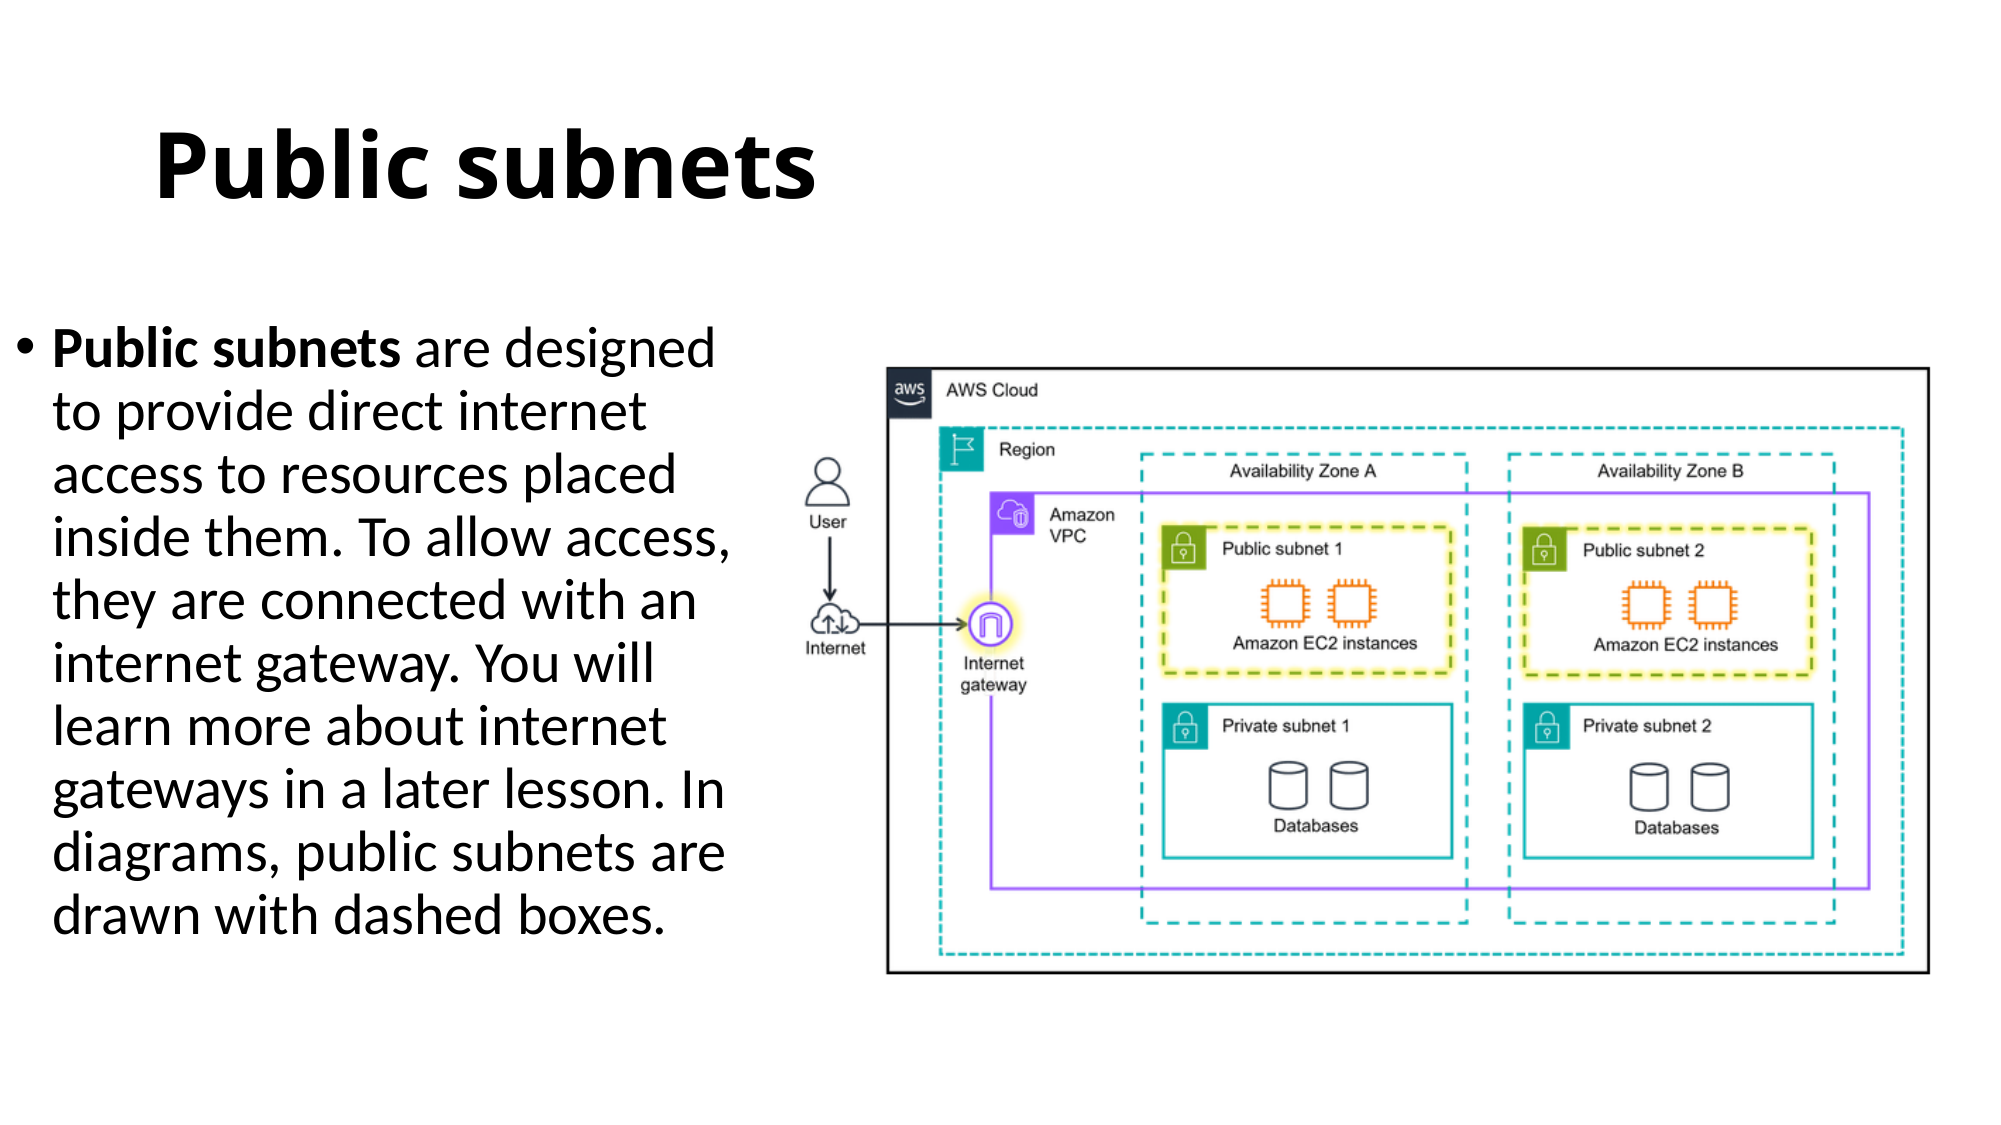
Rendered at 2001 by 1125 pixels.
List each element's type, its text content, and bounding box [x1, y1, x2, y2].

list Public subnets are designed to provide direct internet access to resources placed inside them. To allow access, they are connected with an internet gateway. You will learn more about internet gateways in a later lesson. In diagrams, public subnets are drawn with dashed boxes. [0, 309, 755, 1024]
title Public subnets [137, 59, 1863, 278]
picture [764, 322, 1989, 1014]
